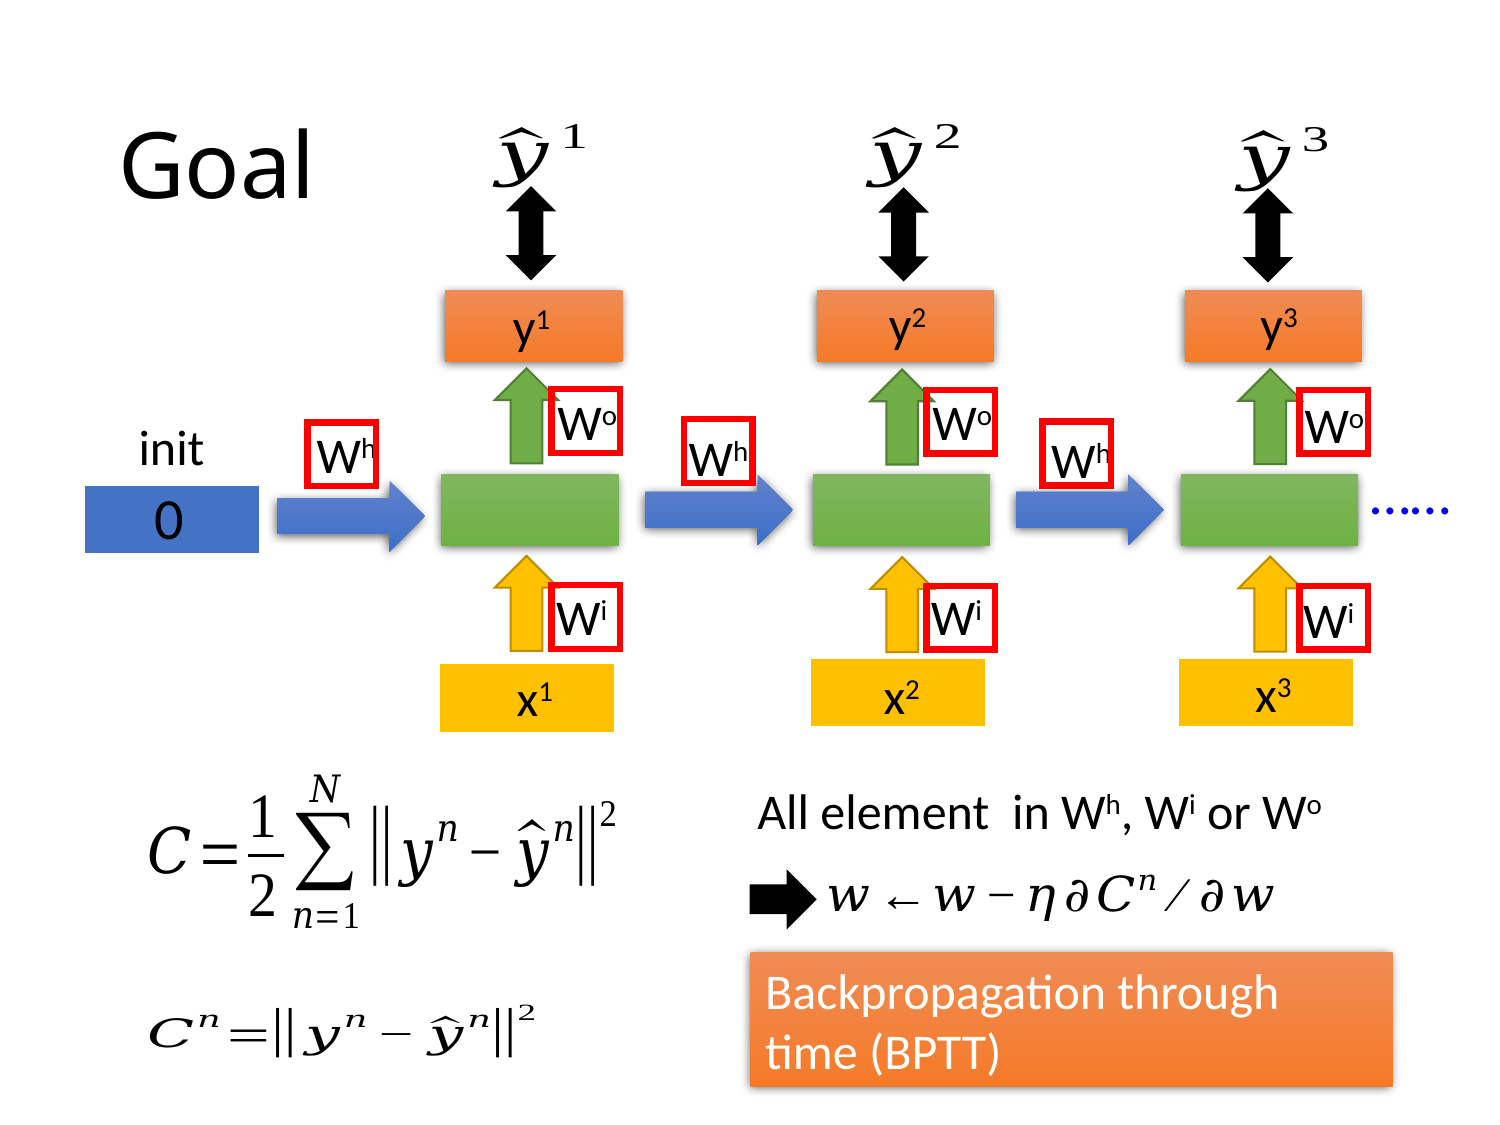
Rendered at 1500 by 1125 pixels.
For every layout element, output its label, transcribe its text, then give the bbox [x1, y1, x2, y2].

text_box [878, 187, 929, 282]
text_box [1242, 188, 1294, 283]
title Goal [103, 59, 1397, 278]
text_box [83, 284, 1484, 735]
text_box [749, 869, 817, 930]
text_box [505, 186, 557, 281]
text_box Backpropagation through time (BPTT) [750, 952, 1393, 1087]
